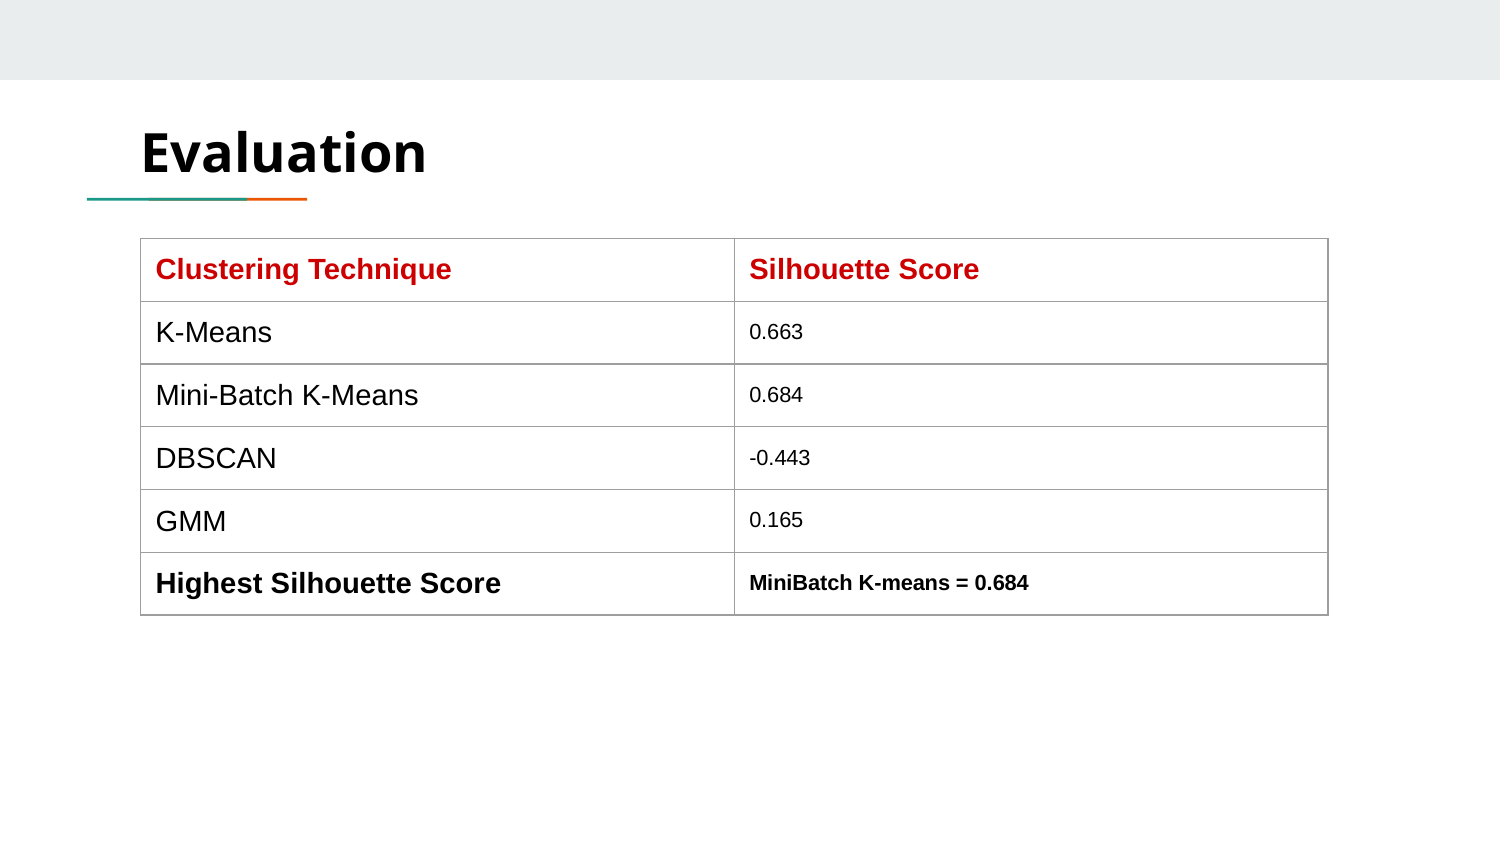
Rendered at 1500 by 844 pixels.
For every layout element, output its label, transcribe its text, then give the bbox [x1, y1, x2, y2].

table_cell MiniBatch K-means = 0.684 [735, 553, 1327, 614]
table_cell Highest Silhouette Score [141, 553, 734, 614]
title Evaluation [125, 102, 1387, 191]
table_cell K-Means [141, 302, 734, 363]
table_cell GMM [141, 490, 734, 552]
table_header Silhouette Score [735, 239, 1327, 301]
table_header Clustering Technique [141, 239, 734, 301]
table_cell 0.165 [735, 490, 1327, 552]
table_cell 0.684 [735, 365, 1327, 426]
table_cell DBSCAN [141, 427, 734, 489]
table_cell 0.663 [735, 302, 1327, 363]
table_cell -0.443 [735, 427, 1327, 489]
table_cell Mini-Batch K-Means [141, 365, 734, 426]
